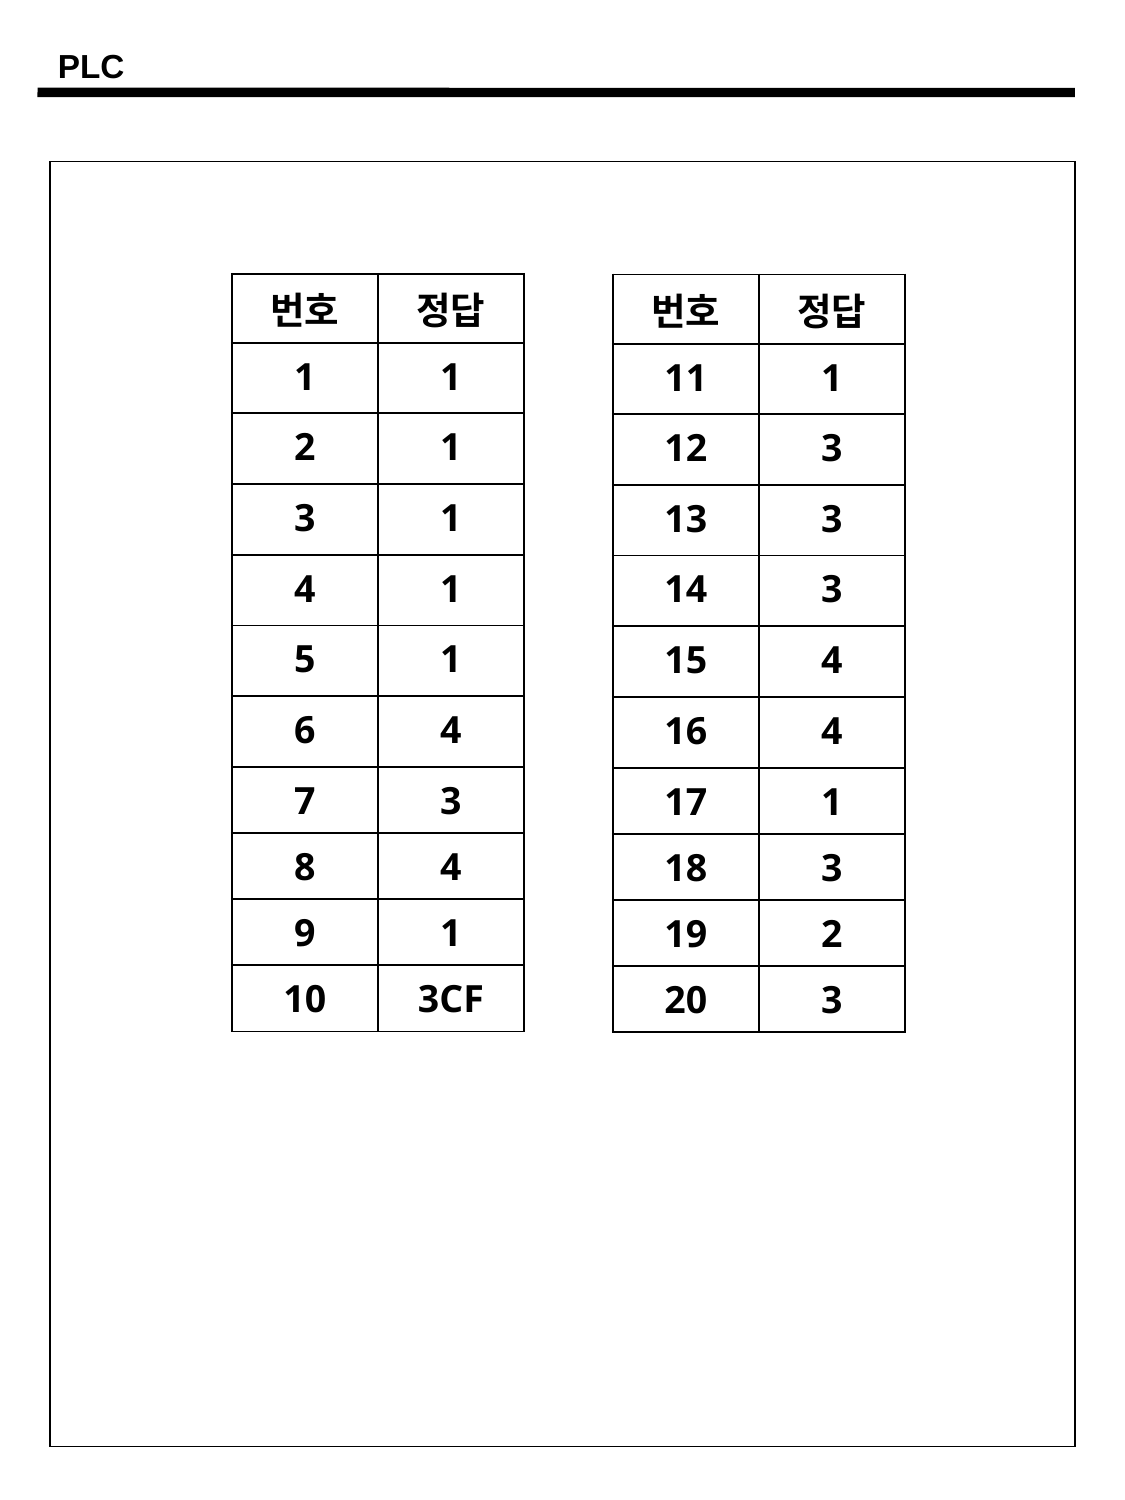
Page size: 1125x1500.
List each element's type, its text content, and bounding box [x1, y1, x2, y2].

table_cell 3 [379, 768, 523, 832]
text_box PLC [43, 37, 140, 93]
table_cell 1 [379, 900, 523, 964]
table_cell 4 [760, 698, 904, 767]
table_cell 18 [614, 835, 758, 899]
table_cell 1 [760, 345, 904, 413]
table_cell 16 [614, 698, 758, 767]
table_cell 1 [233, 344, 377, 412]
table_cell 1 [760, 769, 904, 833]
table_cell 4 [233, 556, 377, 625]
table_cell 11 [614, 345, 758, 413]
table_cell 1 [379, 485, 523, 554]
table_cell 1 [379, 556, 523, 625]
table_cell 19 [614, 901, 758, 965]
table_cell 2 [233, 414, 377, 483]
table_cell 3CF [379, 966, 523, 1031]
table_cell 20 [614, 967, 758, 1031]
table_cell 3 [233, 485, 377, 554]
text_box [50, 161, 1075, 1447]
table_cell 12 [614, 415, 758, 484]
table_cell 13 [614, 486, 758, 555]
table_cell 9 [233, 900, 377, 964]
table_cell 15 [614, 627, 758, 696]
table_header 번호 [614, 275, 758, 343]
table_cell 14 [614, 556, 758, 625]
table_header 정답 [760, 275, 904, 343]
table_cell 6 [233, 697, 377, 766]
table_cell 4 [760, 627, 904, 696]
table_cell 5 [233, 626, 377, 695]
table_cell 3 [760, 486, 904, 555]
table_cell 4 [379, 834, 523, 898]
table_cell 10 [233, 966, 377, 1031]
table_header 정답 [379, 275, 523, 342]
table_cell 1 [379, 344, 523, 412]
table_cell 7 [233, 768, 377, 832]
table_cell 3 [760, 967, 904, 1031]
table_cell 8 [233, 834, 377, 898]
table_cell 1 [379, 626, 523, 695]
table_cell 3 [760, 835, 904, 899]
table_cell 3 [760, 556, 904, 625]
table_cell 2 [760, 901, 904, 965]
table_header 번호 [233, 275, 377, 342]
table_cell 3 [760, 415, 904, 484]
table_cell 1 [379, 414, 523, 483]
table_cell 4 [379, 697, 523, 766]
table_cell 17 [614, 769, 758, 833]
